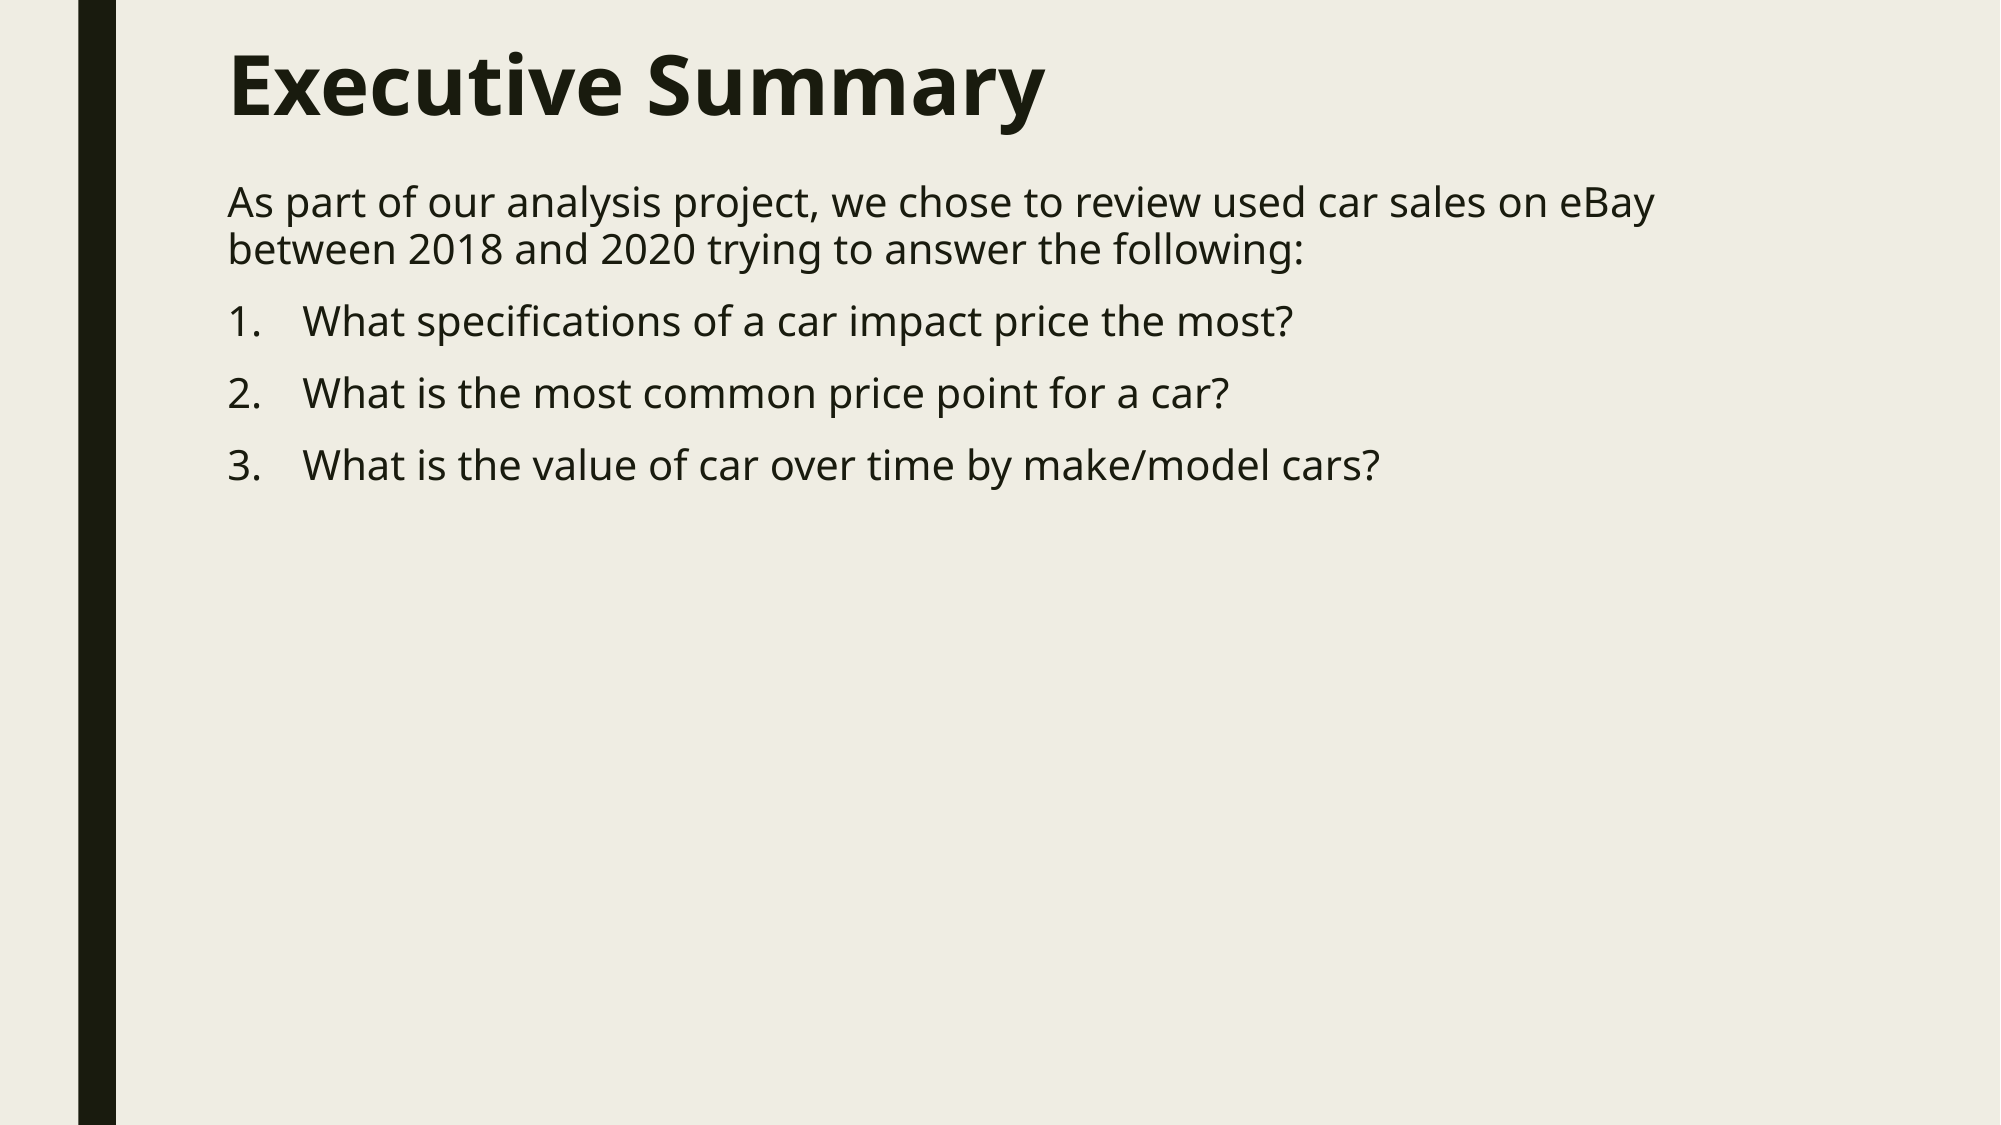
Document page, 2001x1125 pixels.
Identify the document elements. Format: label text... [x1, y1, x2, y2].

title Executive Summary [212, 36, 1788, 142]
list As part of our analysis project, we chose to review used car sales on eBay between 2018 and 2020 trying to answer the following: What specifications of a car impact price the most? What is the most common price point for a car? What is the value of car over time by make/model cars? [212, 172, 1713, 507]
